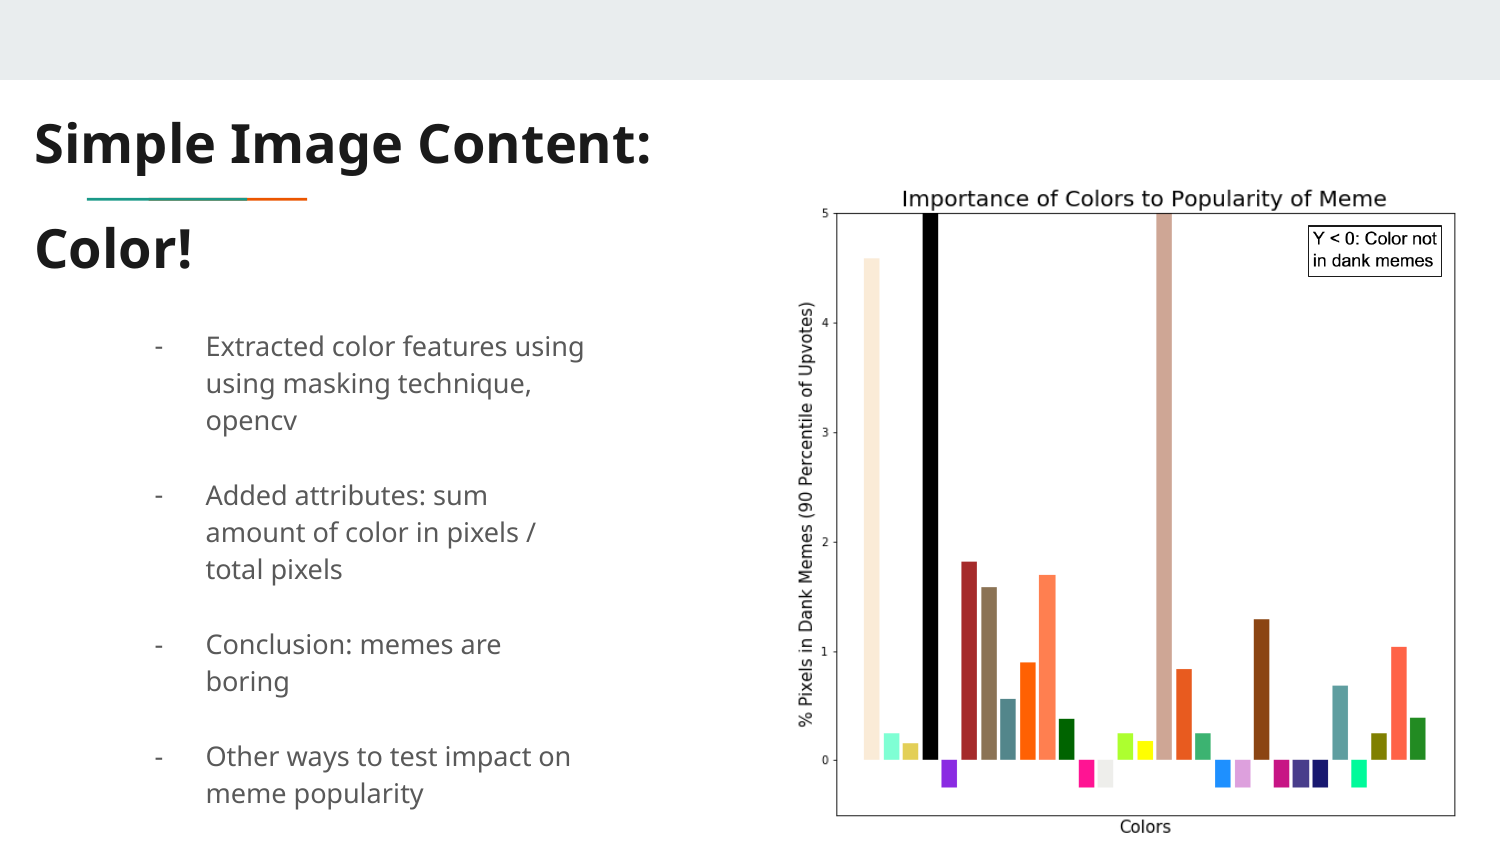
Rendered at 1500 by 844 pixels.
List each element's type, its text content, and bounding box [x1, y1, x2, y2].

text_box Extracted color features using using masking technique, opencv Added attributes: sum amount of color in pixels / total pixels Conclusion: memes are boring Other ways to test impact on meme popularity [115, 309, 608, 802]
title Simple Image Content: Color! [19, 94, 1281, 183]
picture [792, 181, 1461, 844]
